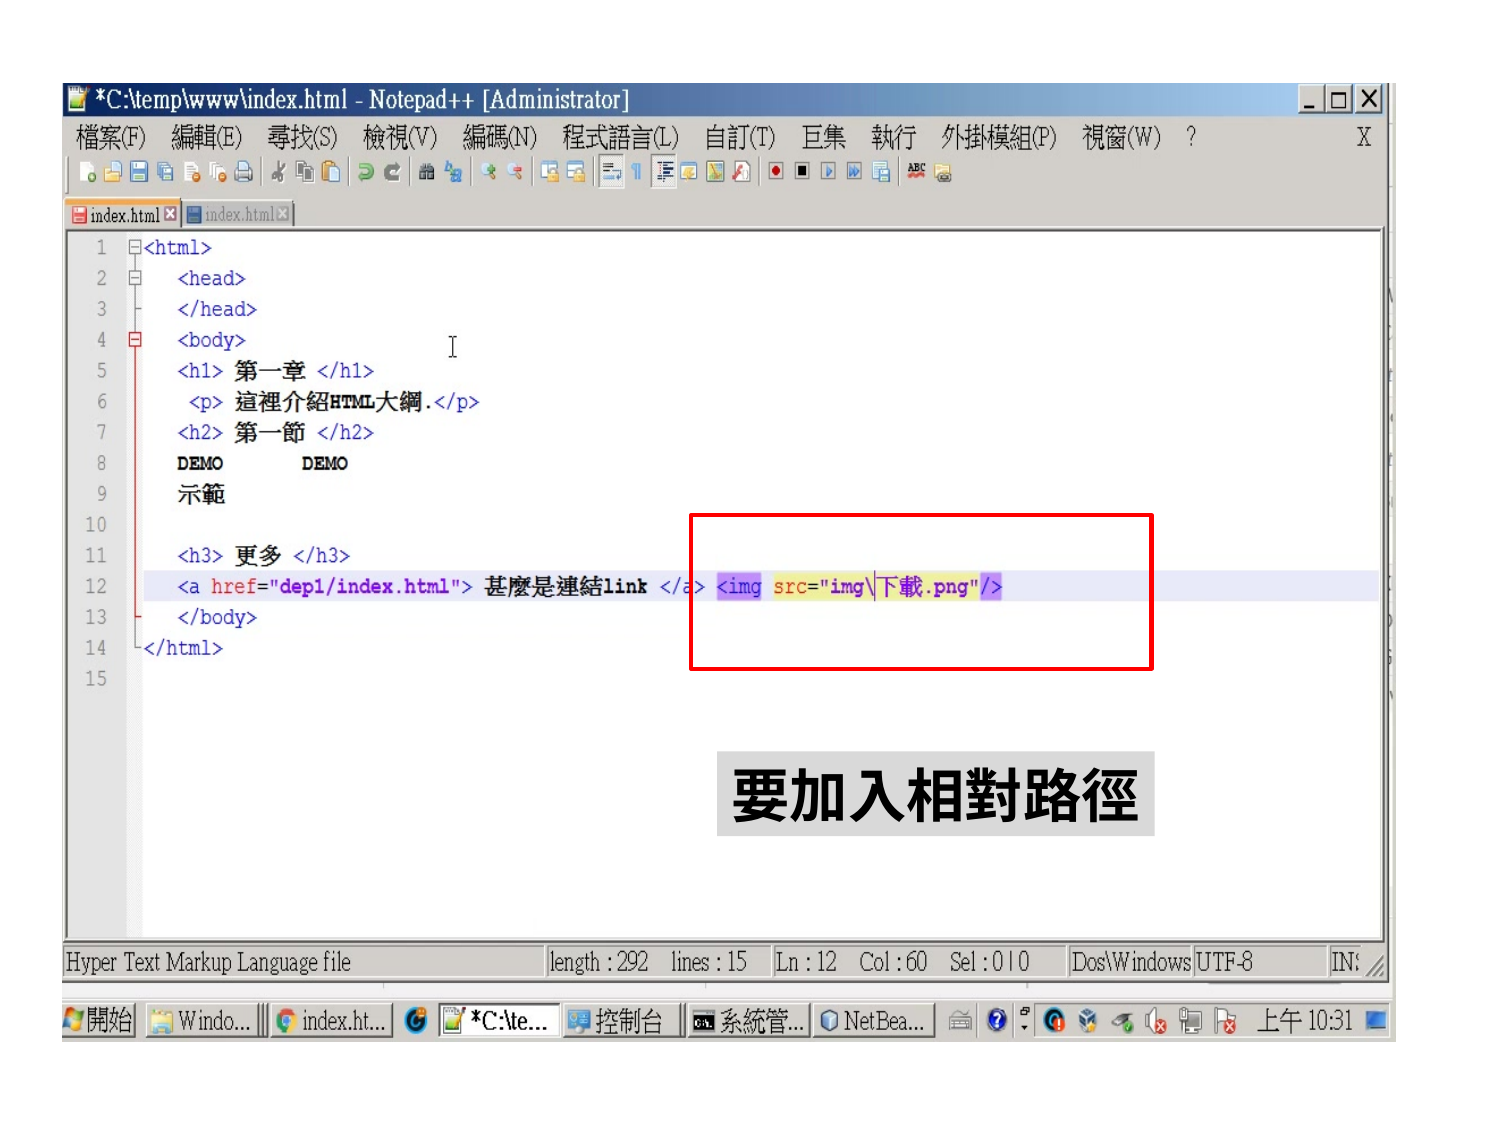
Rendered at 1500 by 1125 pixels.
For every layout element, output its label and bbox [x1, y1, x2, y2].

picture [62, 83, 1396, 1042]
